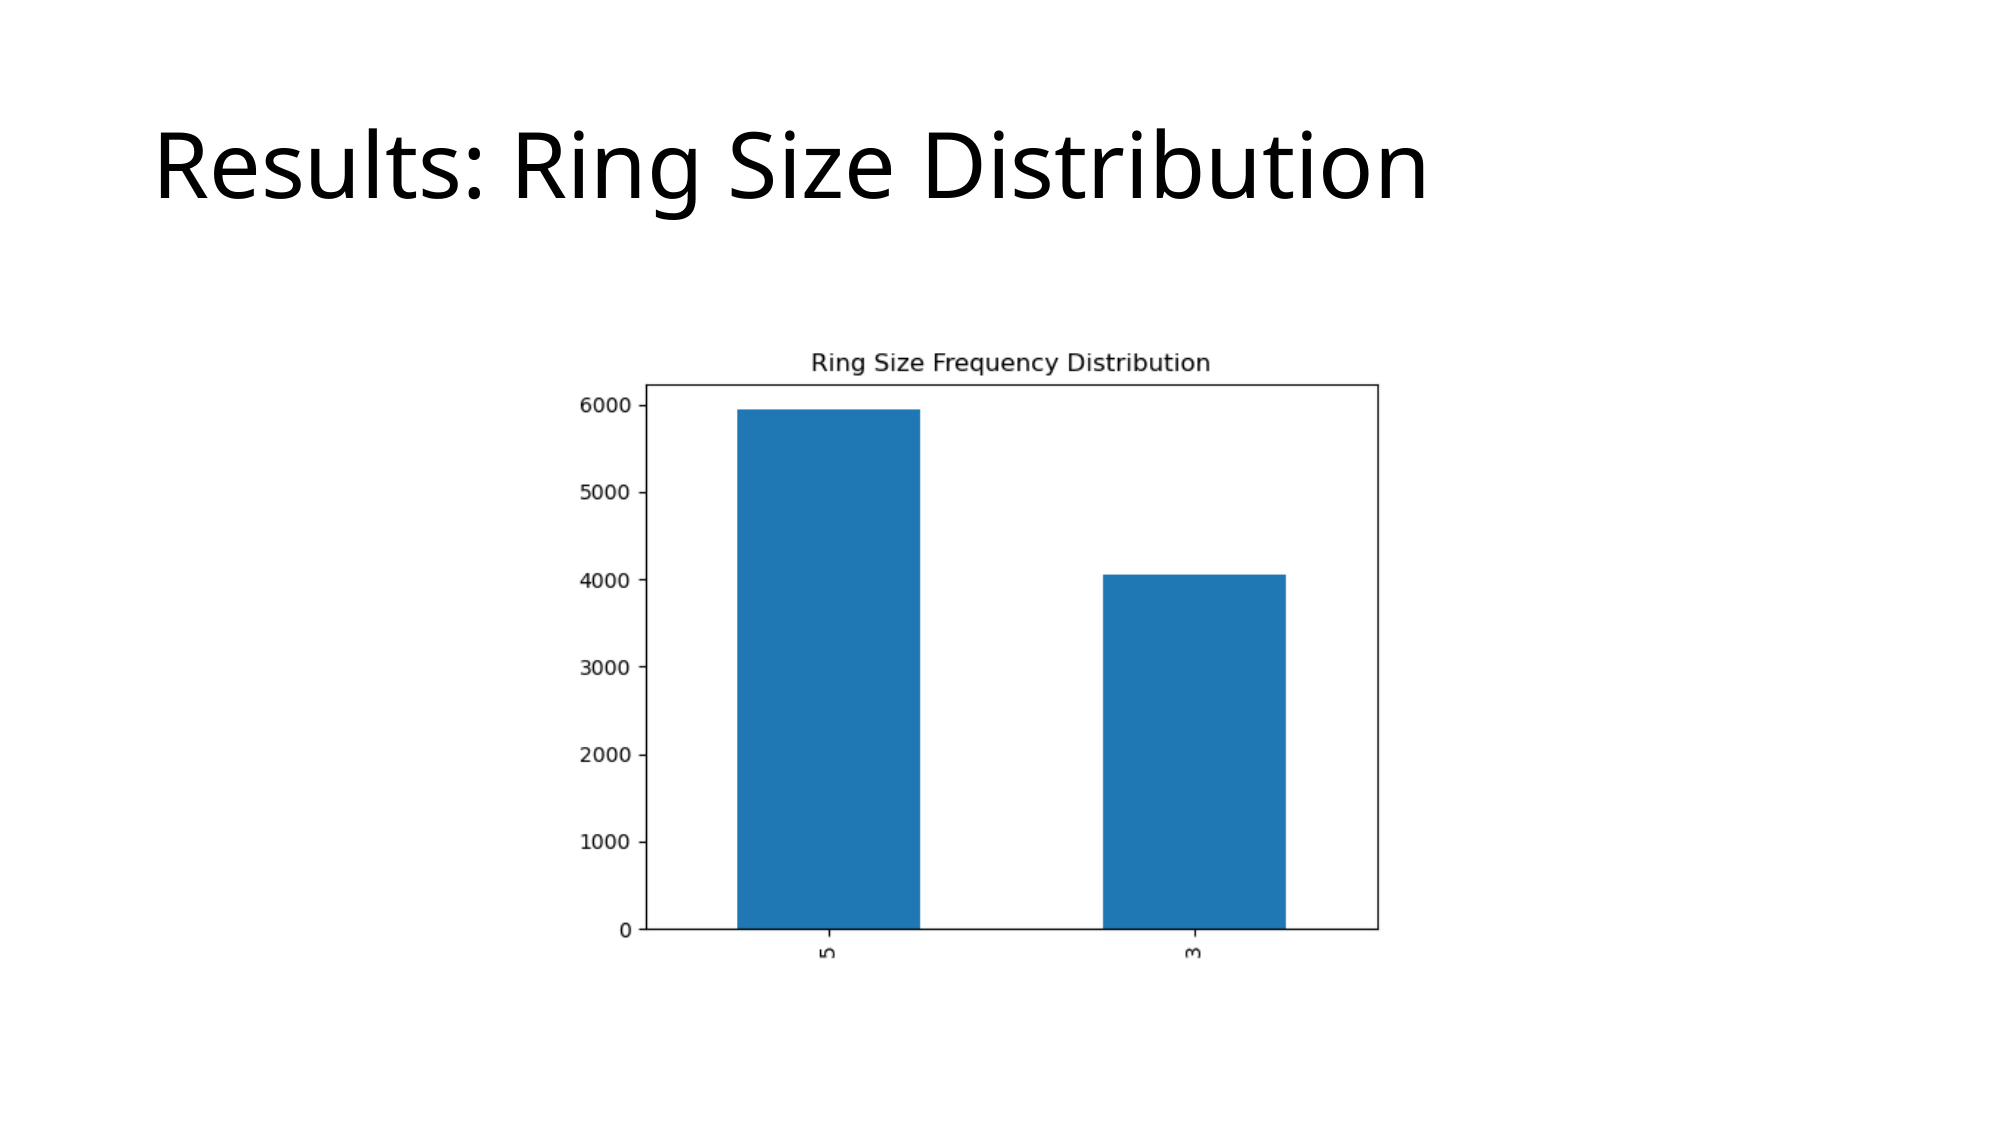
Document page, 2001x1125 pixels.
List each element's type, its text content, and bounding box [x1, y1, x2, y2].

title Results: Ring Size Distribution [137, 59, 1863, 278]
picture [528, 299, 1472, 1007]
